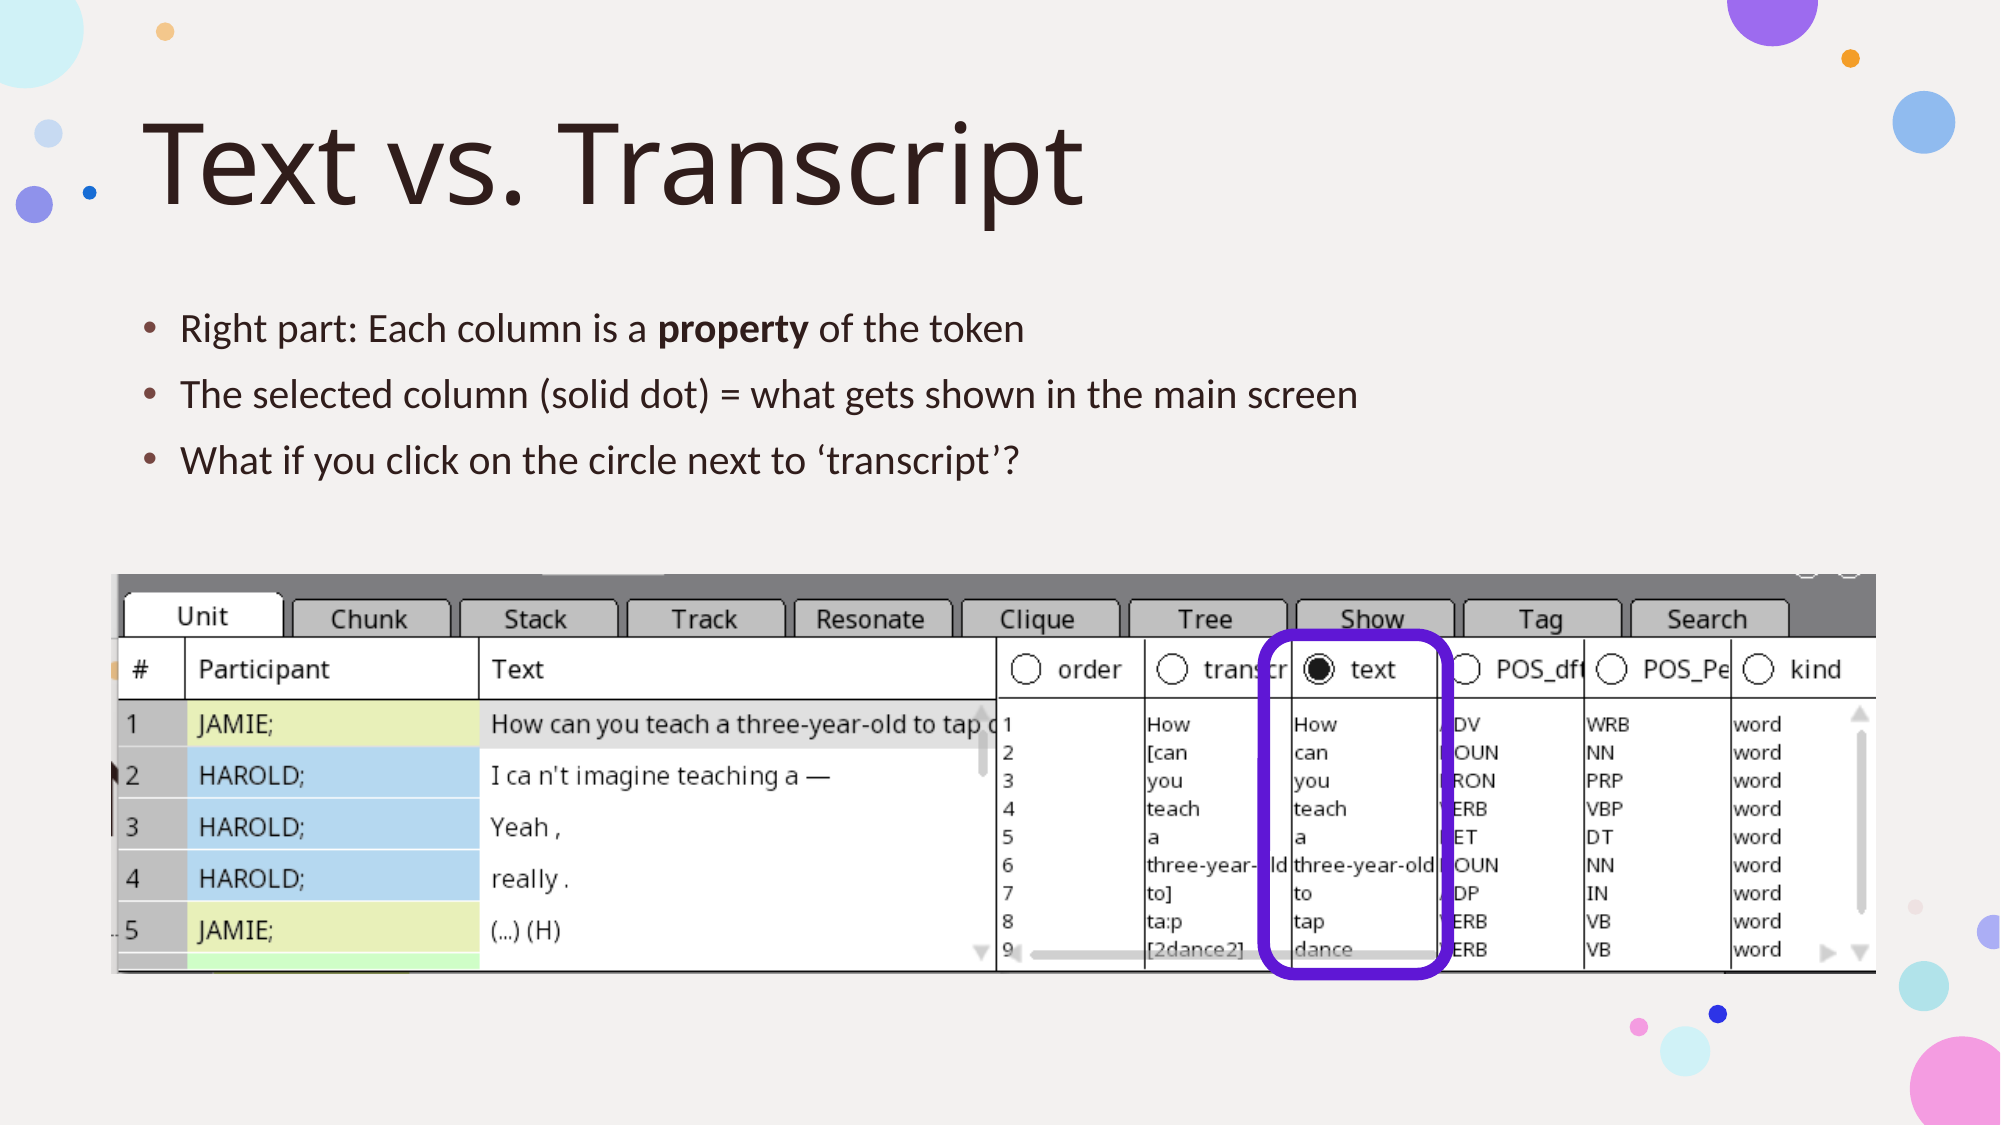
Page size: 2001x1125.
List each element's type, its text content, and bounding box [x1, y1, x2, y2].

list Right part: Each column is a property of the token The selected column (solid dot) = what gets shown in the main screen What if you click on the circle next to ‘transcript’? [127, 299, 1877, 1014]
title Text vs. Transcript [127, 59, 1877, 278]
picture [111, 574, 1876, 975]
